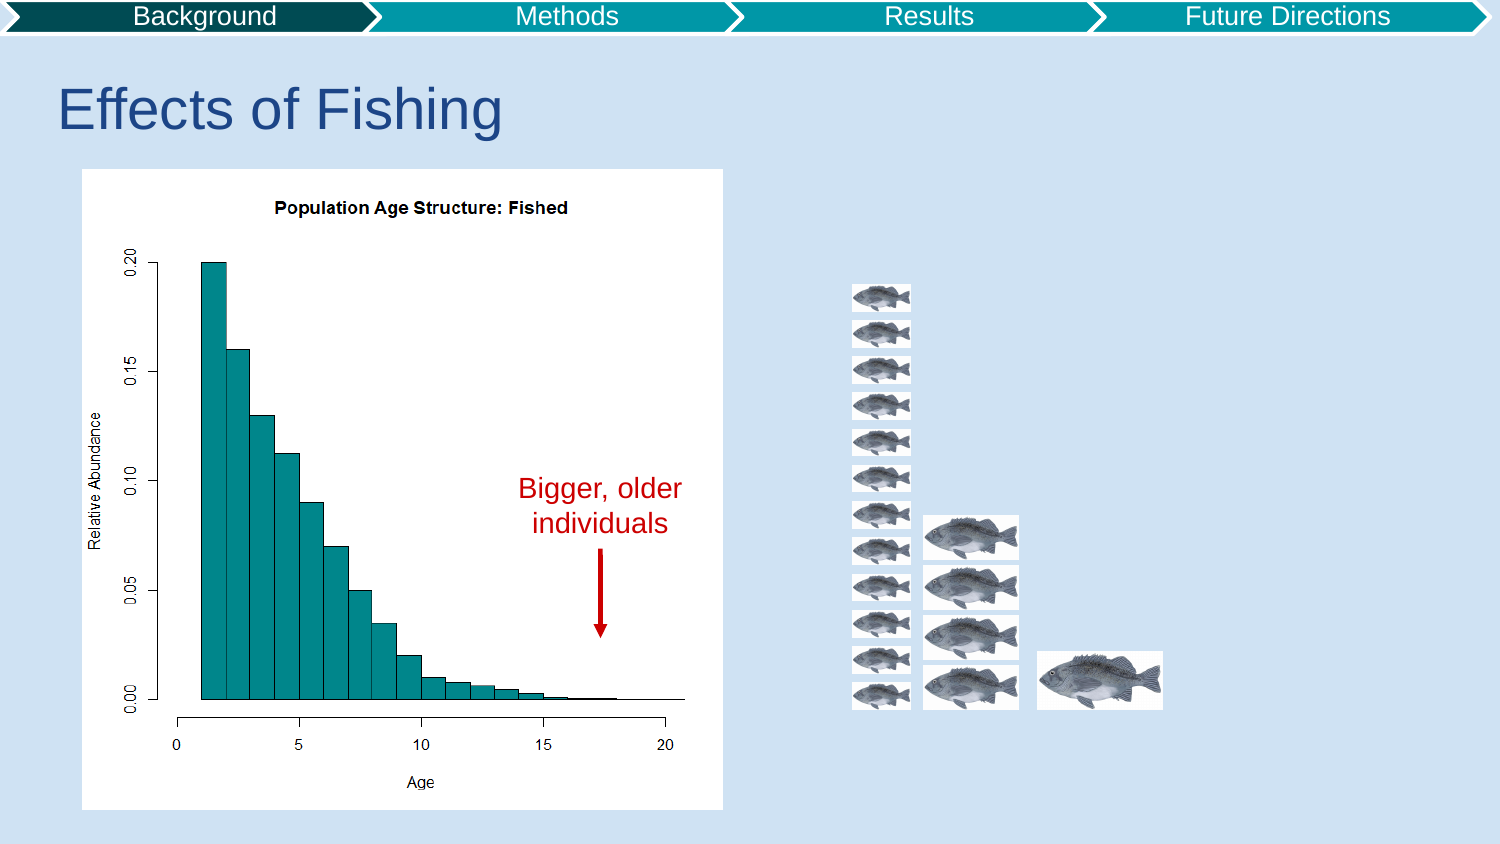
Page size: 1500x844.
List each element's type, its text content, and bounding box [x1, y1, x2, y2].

picture [851, 610, 911, 638]
picture [851, 428, 911, 457]
picture [923, 665, 1019, 710]
picture [923, 515, 1019, 560]
picture [851, 284, 911, 312]
picture [851, 464, 911, 493]
picture [851, 537, 911, 566]
picture [1037, 651, 1163, 710]
picture [851, 320, 911, 348]
picture [851, 392, 911, 421]
picture [851, 573, 911, 602]
picture [851, 501, 911, 529]
picture [923, 565, 1019, 610]
picture [851, 646, 911, 674]
title Effects of Fishing [42, 56, 1440, 151]
picture [851, 356, 911, 384]
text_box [0, 0, 1492, 35]
picture [851, 682, 911, 710]
picture [923, 615, 1019, 660]
picture [82, 169, 723, 810]
